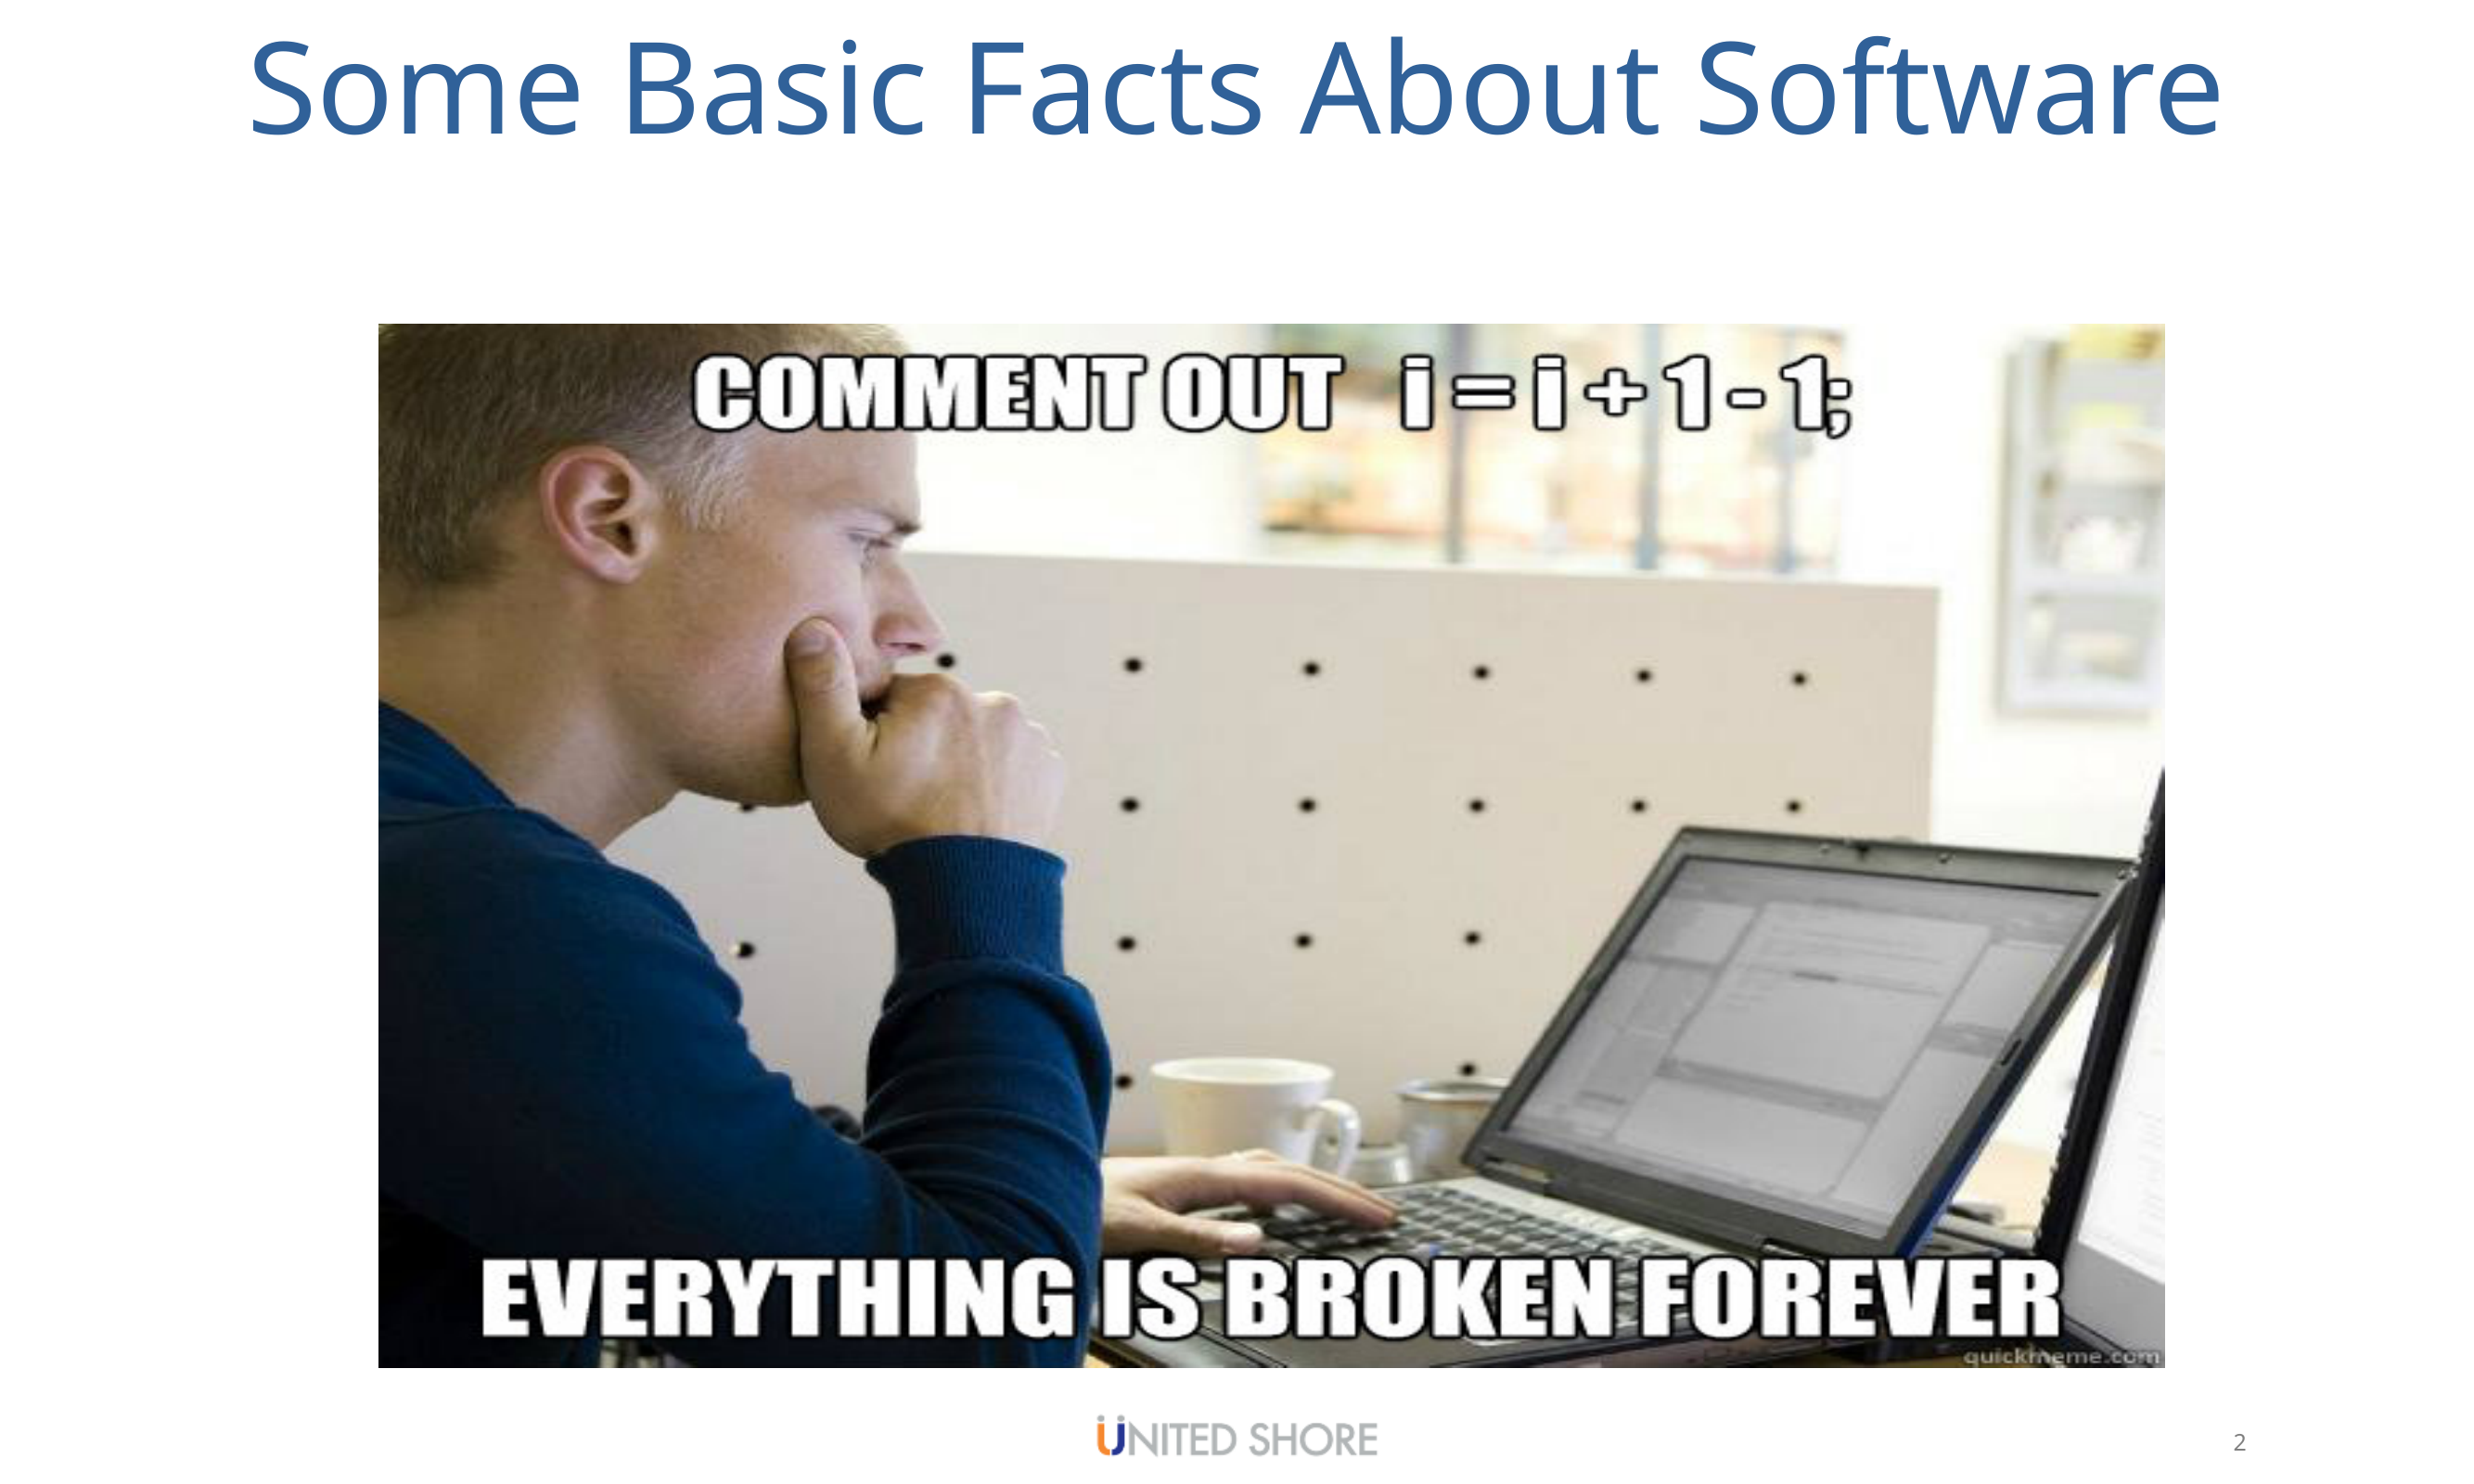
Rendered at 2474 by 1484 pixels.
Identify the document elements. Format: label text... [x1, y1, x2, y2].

subtitle Some Basic Facts About Software [0, 0, 2474, 588]
picture [378, 324, 2165, 1369]
slide_number 2 [2219, 1421, 2253, 1452]
picture [1077, 1388, 1402, 1465]
